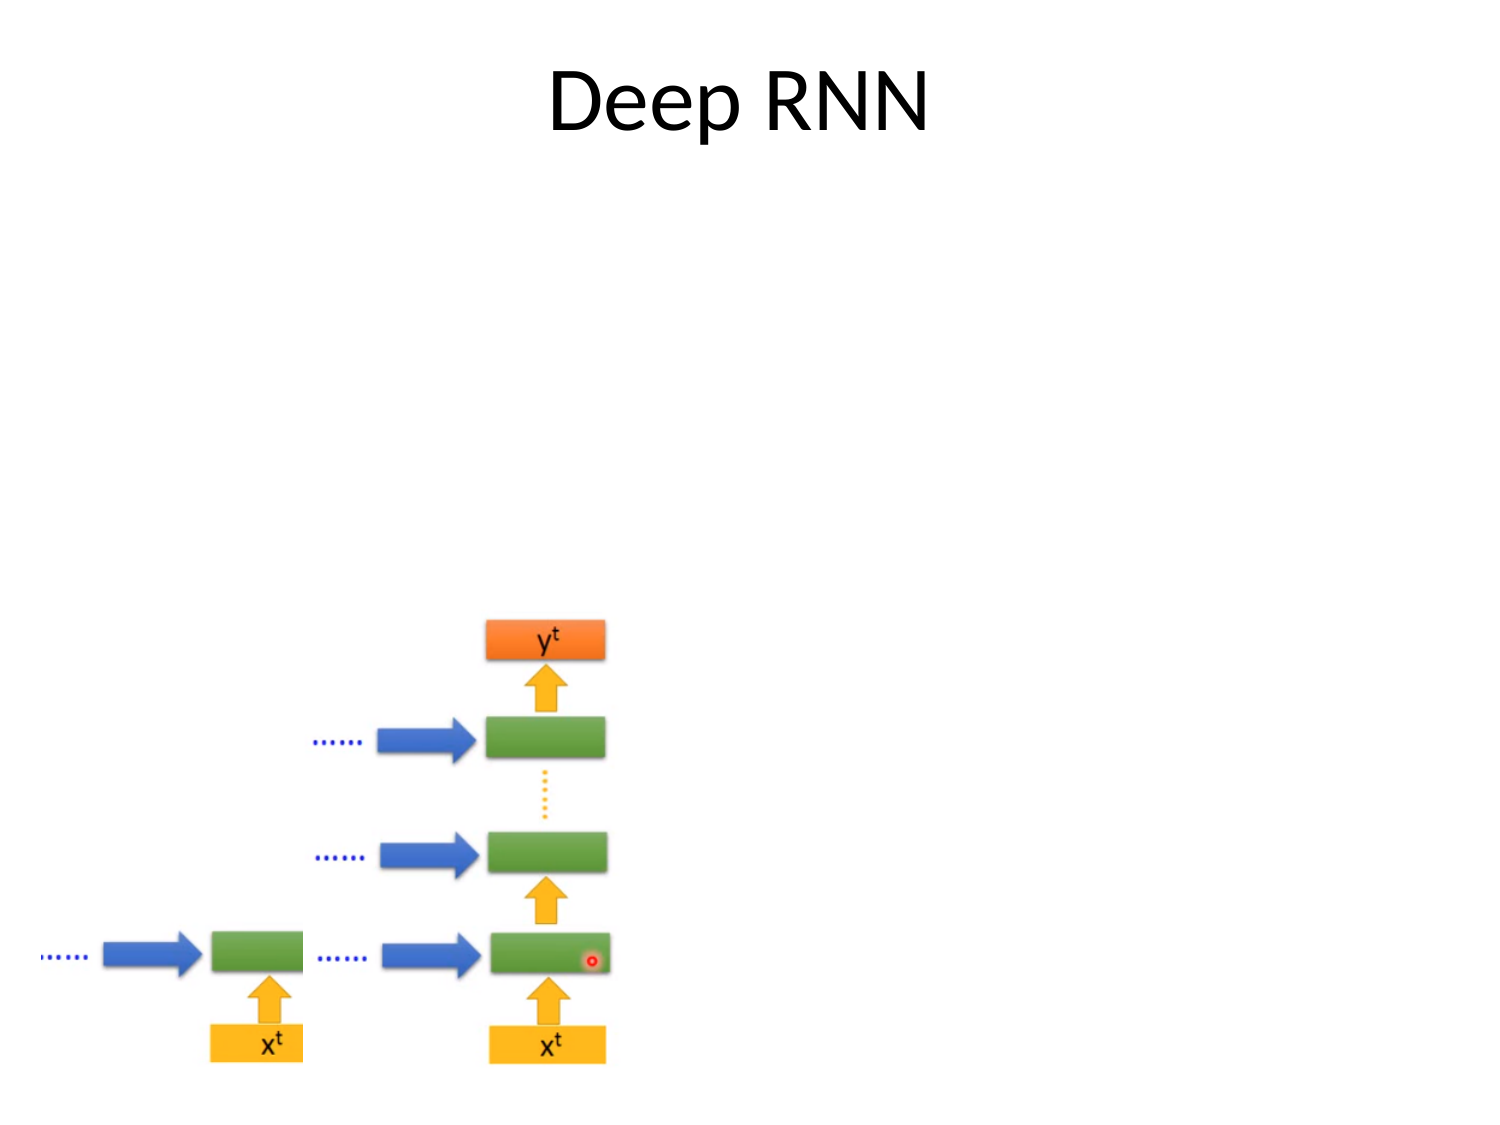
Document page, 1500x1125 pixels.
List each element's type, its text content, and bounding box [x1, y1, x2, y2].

title Deep RNN [64, 0, 1415, 188]
picture [40, 583, 680, 1102]
